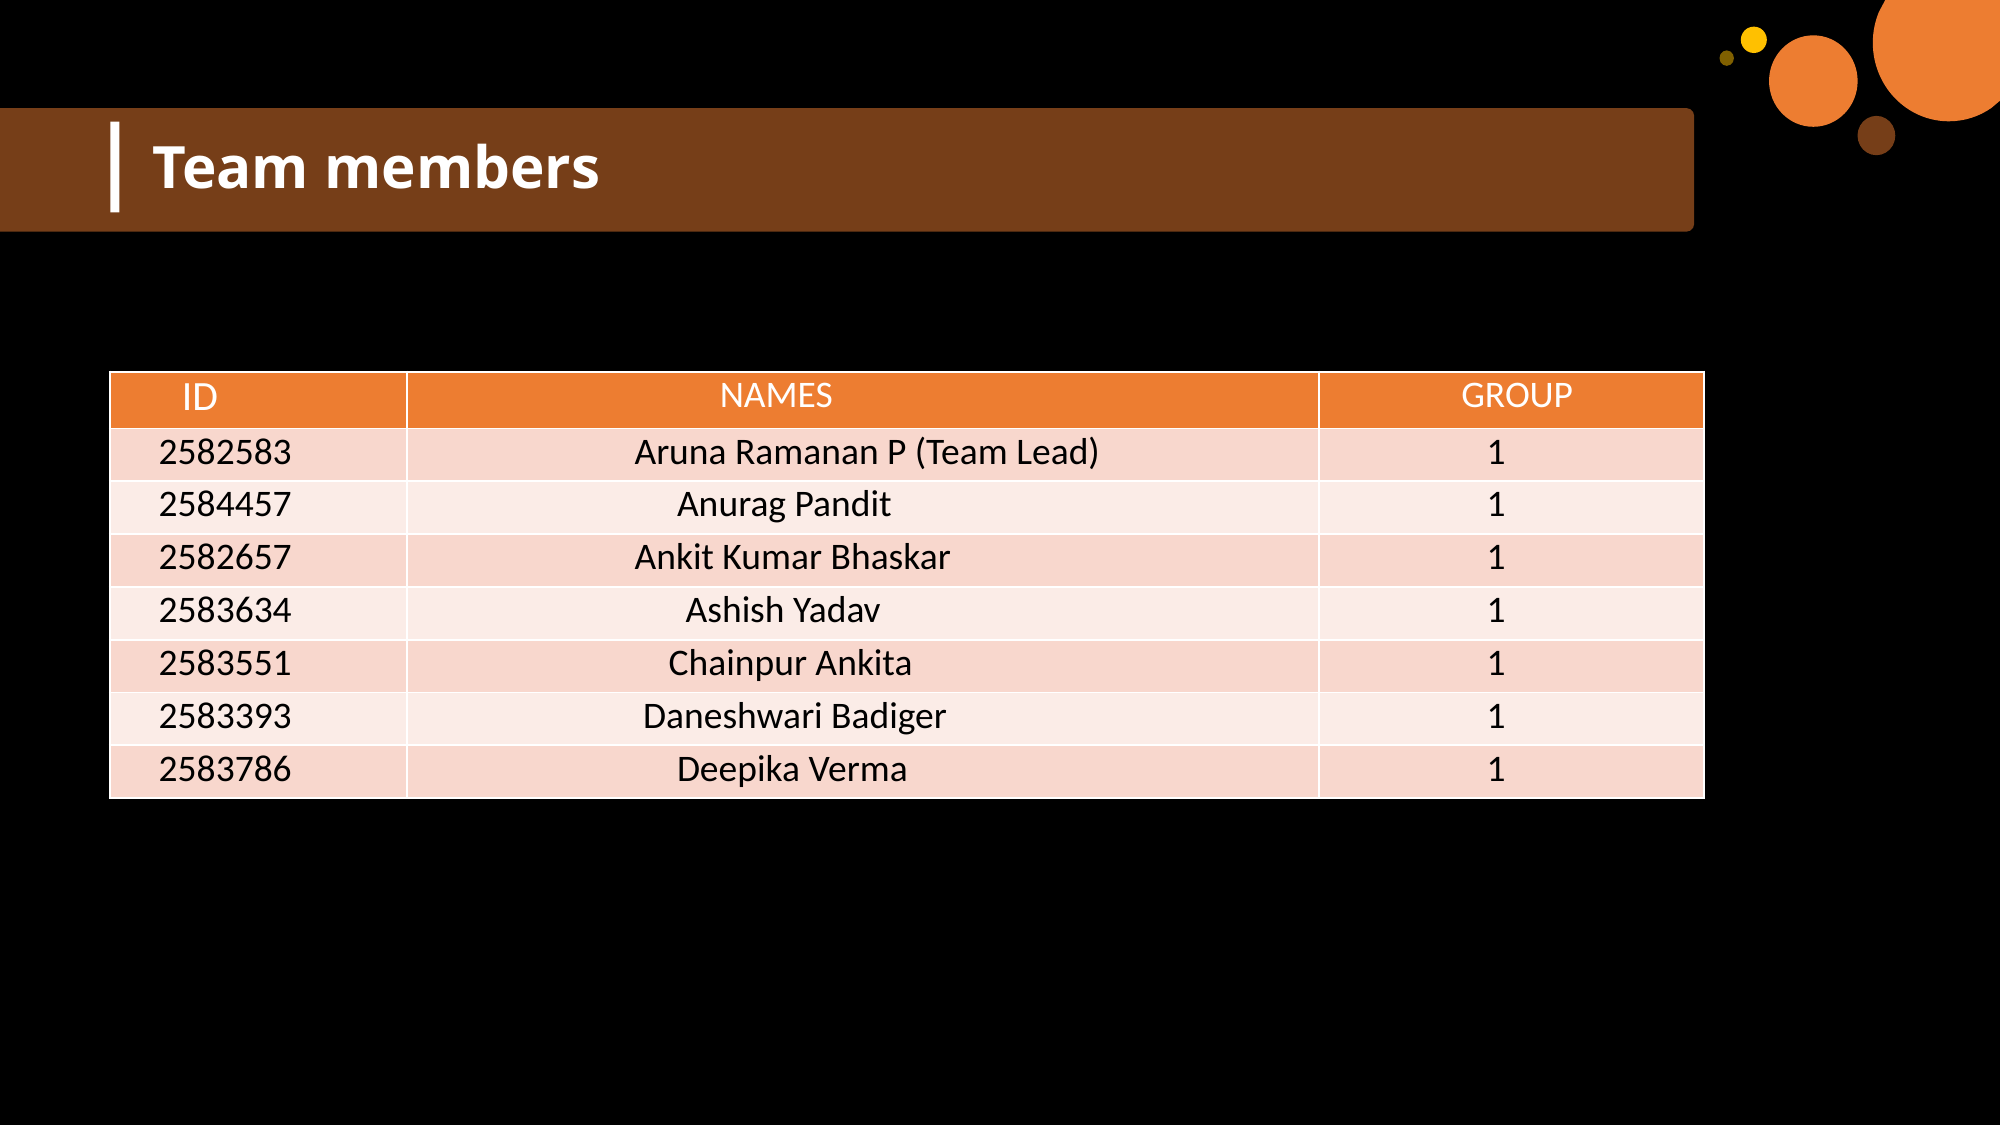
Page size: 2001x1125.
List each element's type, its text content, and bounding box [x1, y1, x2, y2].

table_cell 2582583 [111, 429, 406, 480]
table_cell Deepika Verma [408, 746, 1318, 797]
table_cell 1 [1320, 535, 1703, 586]
table_cell 2583786 [111, 746, 406, 797]
table_cell Anurag Pandit [408, 482, 1318, 533]
table_cell 1 [1320, 429, 1703, 480]
table_cell 1 [1320, 588, 1703, 639]
table_cell 1 [1320, 693, 1703, 744]
table_cell 1 [1320, 746, 1703, 797]
table_cell Daneshwari Badiger [408, 693, 1318, 744]
table_header NAMES [408, 373, 1318, 428]
table_cell Chainpur Ankita [408, 641, 1318, 692]
table_cell 2583393 [111, 693, 406, 744]
table_cell 1 [1320, 482, 1703, 533]
table_cell 2583551 [111, 641, 406, 692]
table_header GROUP [1320, 373, 1703, 428]
table_cell 2582657 [111, 535, 406, 586]
table_cell Aruna Ramanan P (Team Lead) [408, 429, 1318, 480]
table_cell Ankit Kumar Bhaskar [408, 535, 1318, 586]
table_cell 2584457 [111, 482, 406, 533]
table_cell 1 [1320, 641, 1703, 692]
table_cell Ashish Yadav [408, 588, 1318, 639]
table_header ID [111, 373, 406, 428]
table_cell 2583634 [111, 588, 406, 639]
title Team members [137, 108, 1677, 232]
